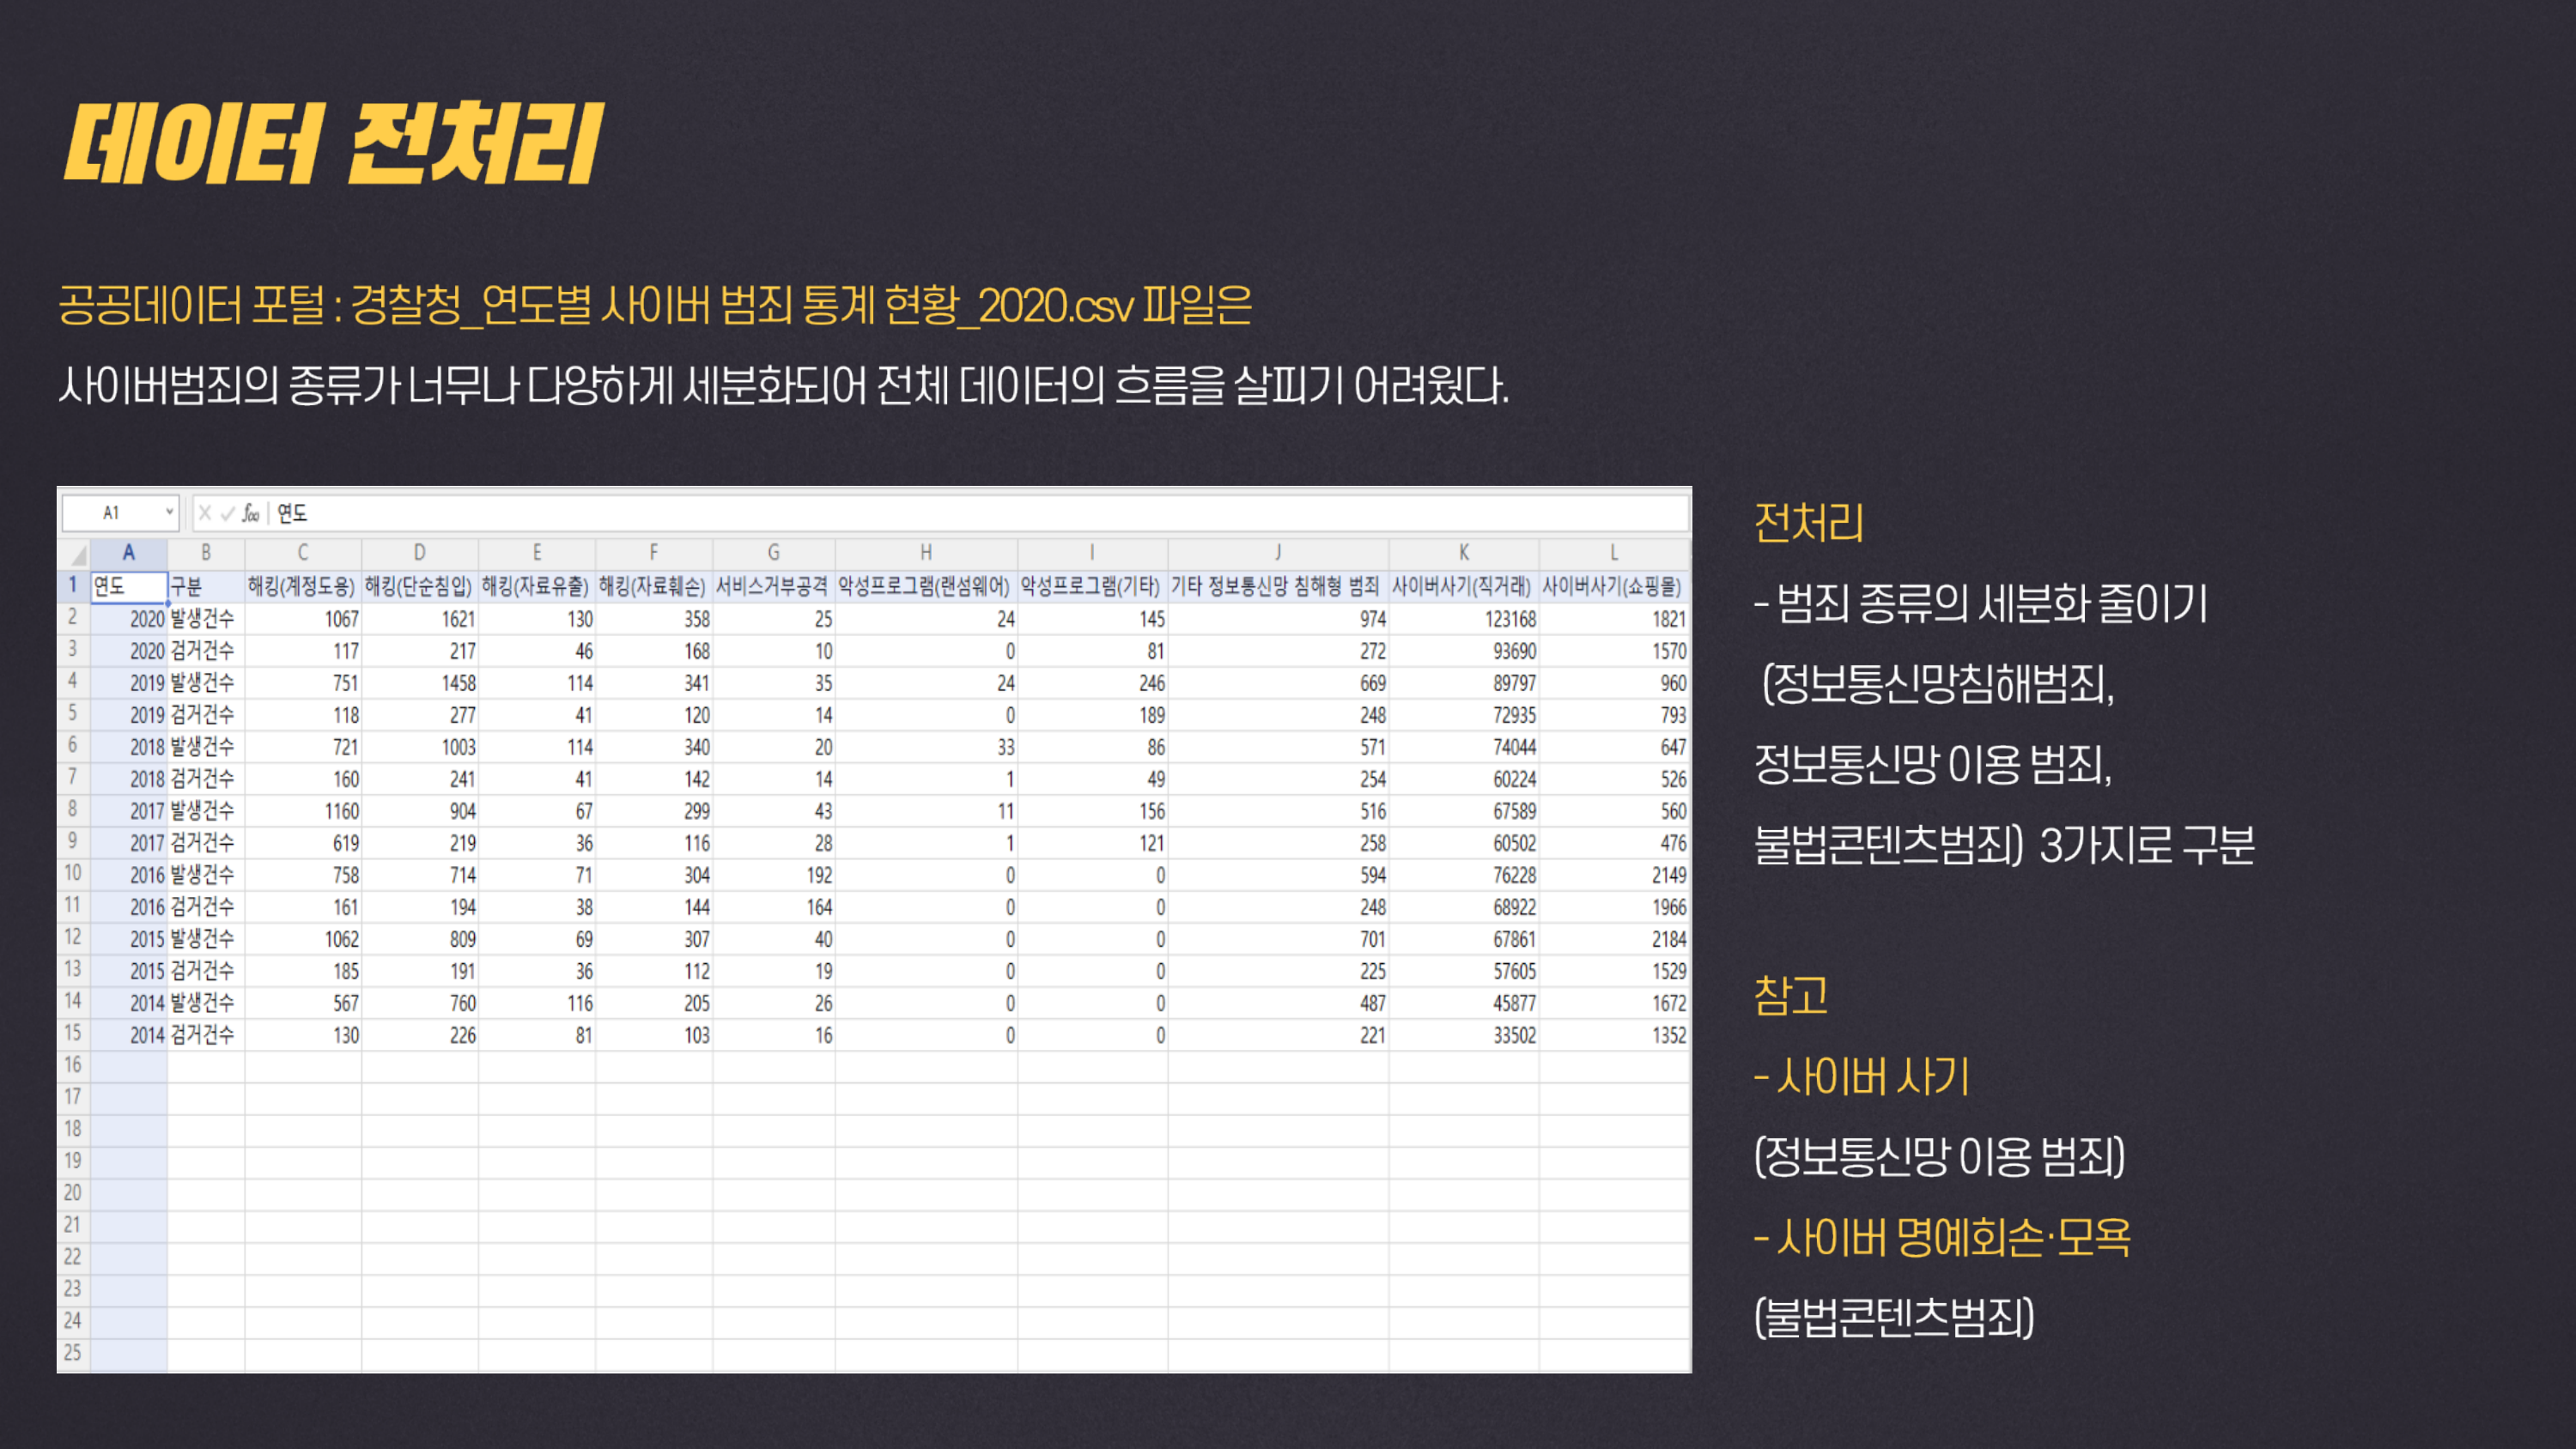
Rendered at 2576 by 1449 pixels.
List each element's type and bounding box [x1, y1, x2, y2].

text_box [56, 486, 1692, 1373]
picture [39, 62, 638, 233]
text_box [0, 0, 2576, 1449]
picture [1746, 959, 2150, 1361]
picture [1746, 485, 2275, 888]
picture [50, 268, 1533, 427]
